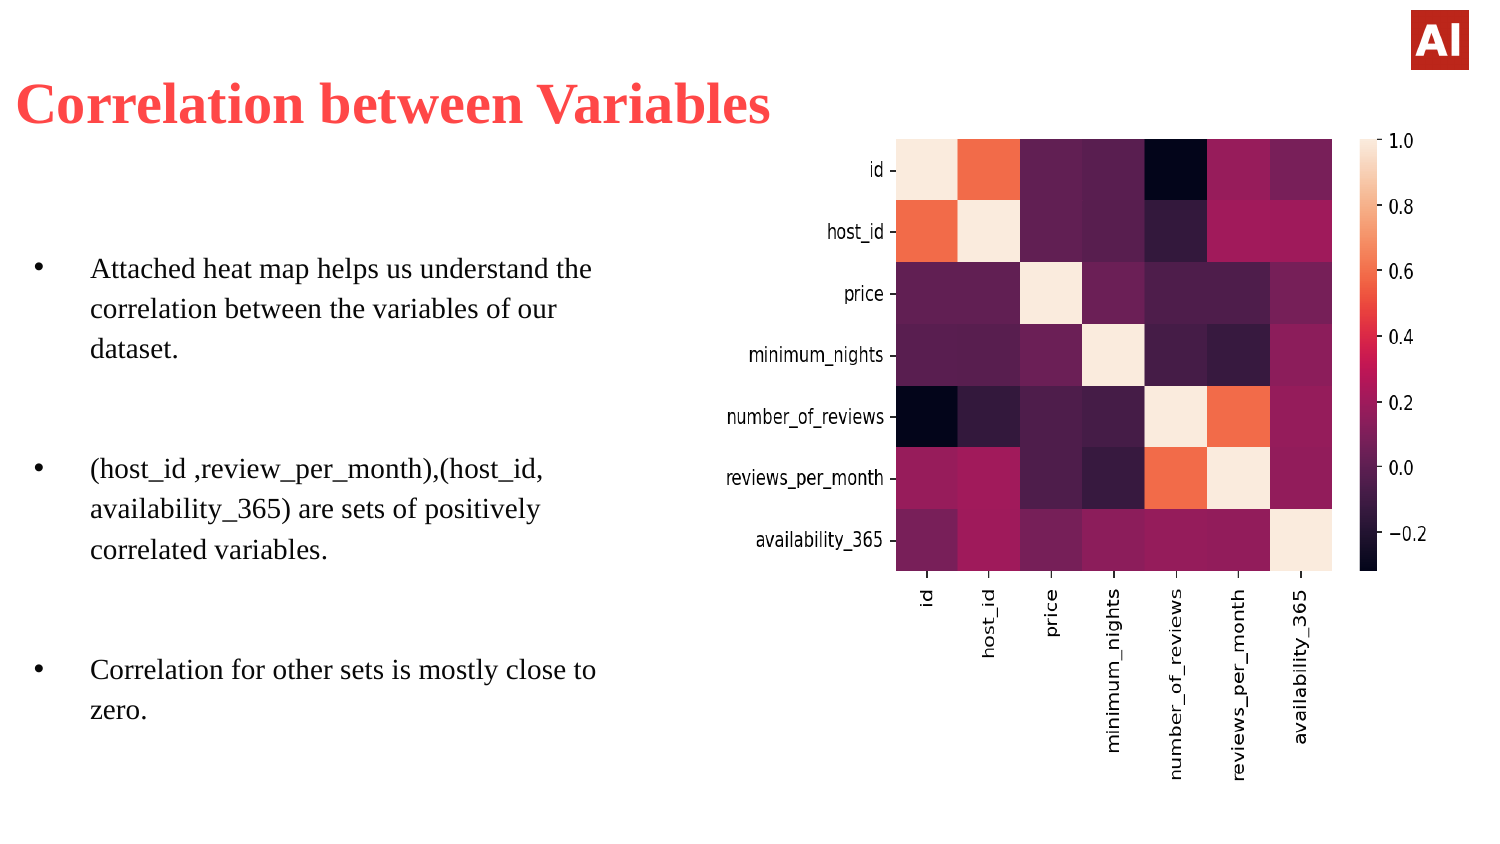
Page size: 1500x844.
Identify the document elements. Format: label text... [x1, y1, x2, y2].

picture [1411, 10, 1469, 70]
picture [713, 118, 1439, 794]
list Attached heat map helps us understand the correlation between the variables of our dataset. (host_id ,review_per_month),(host_id, availability_365) are sets of positively correlated variables. Correlation for other sets is mostly close to zero. [0, 228, 664, 750]
title Correlation between Variables [0, 50, 1439, 138]
